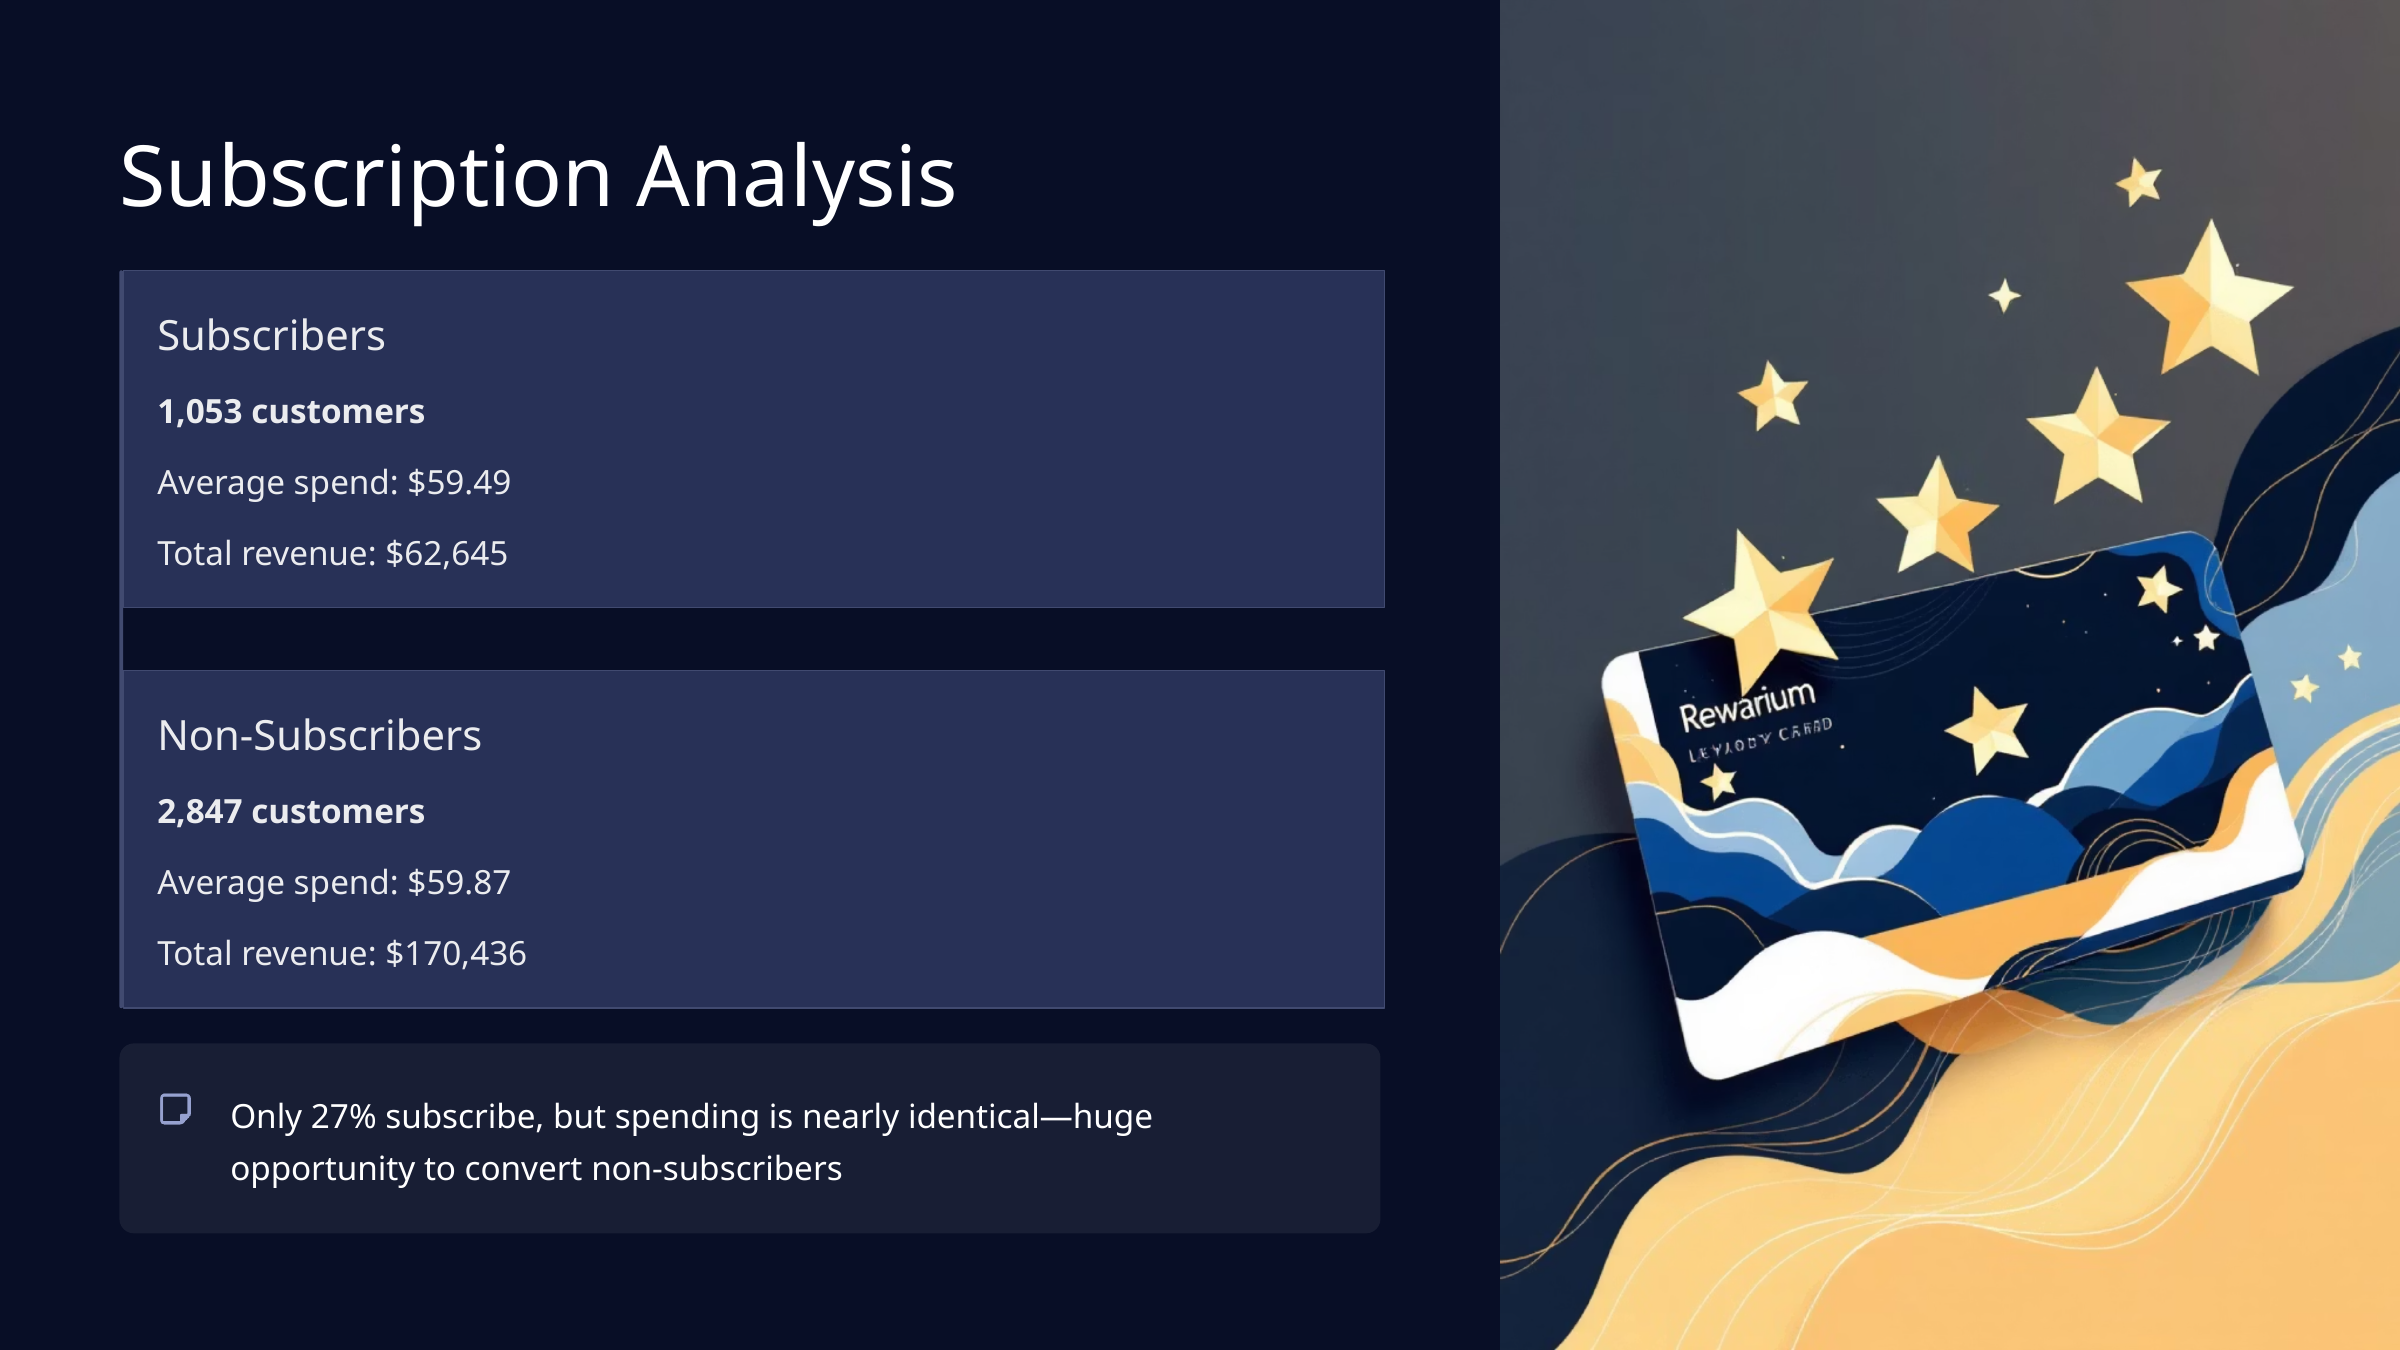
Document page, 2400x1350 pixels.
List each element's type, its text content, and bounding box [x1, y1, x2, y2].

picture [153, 1091, 197, 1126]
text_box Non-Subscribers [157, 706, 585, 760]
picture [1499, 0, 2400, 1350]
text_box Subscribers [157, 305, 585, 360]
text_box [119, 1043, 1381, 1234]
text_box [119, 270, 124, 1009]
text_box Average spend: $59.49 [157, 449, 1349, 502]
text_box [123, 670, 1385, 1009]
text_box 1,053 customers [157, 377, 1349, 431]
text_box Subscription Analysis [119, 116, 1005, 224]
text_box 2,847 customers [157, 778, 1349, 831]
text_box [123, 270, 1385, 608]
text_box Total revenue: $62,645 [157, 520, 1349, 573]
text_box Average spend: $59.87 [157, 849, 1349, 902]
text_box Total revenue: $170,436 [157, 920, 1349, 973]
text_box Only 27% subscribe, but spending is nearly identical—huge opportunity to convert non-subscribers [230, 1083, 1347, 1188]
